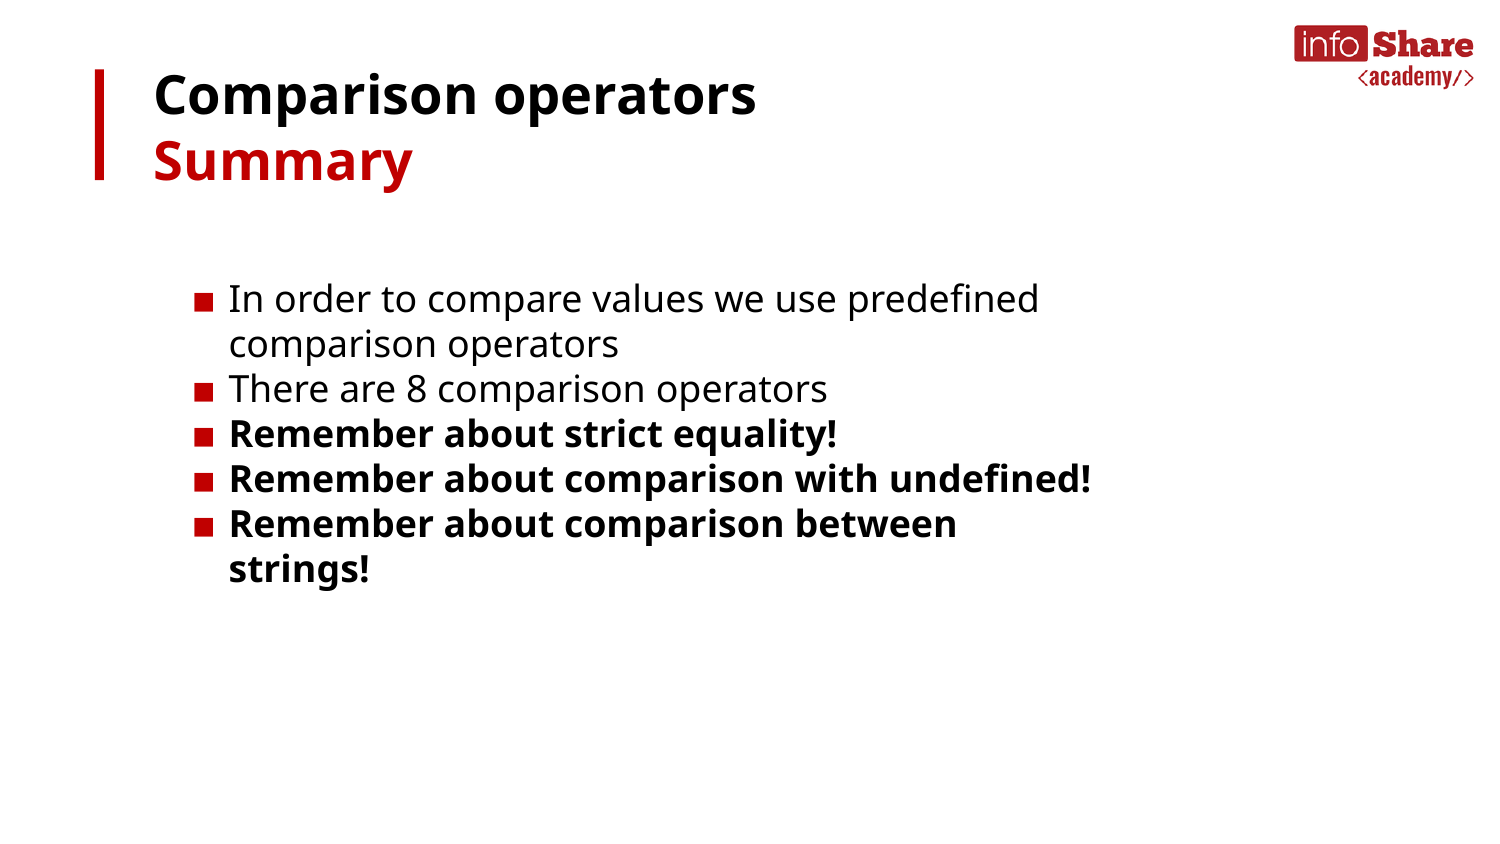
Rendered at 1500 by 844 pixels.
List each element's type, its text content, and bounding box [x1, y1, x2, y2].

title Comparison operators Summary [138, 45, 1280, 187]
picture [1267, 0, 1500, 117]
list In order to compare values we use predefined comparison operators There are 8 comparison operators Remember about strict equality! Remember about comparison with undefined! Remember about comparison between strings! [138, 260, 1119, 777]
